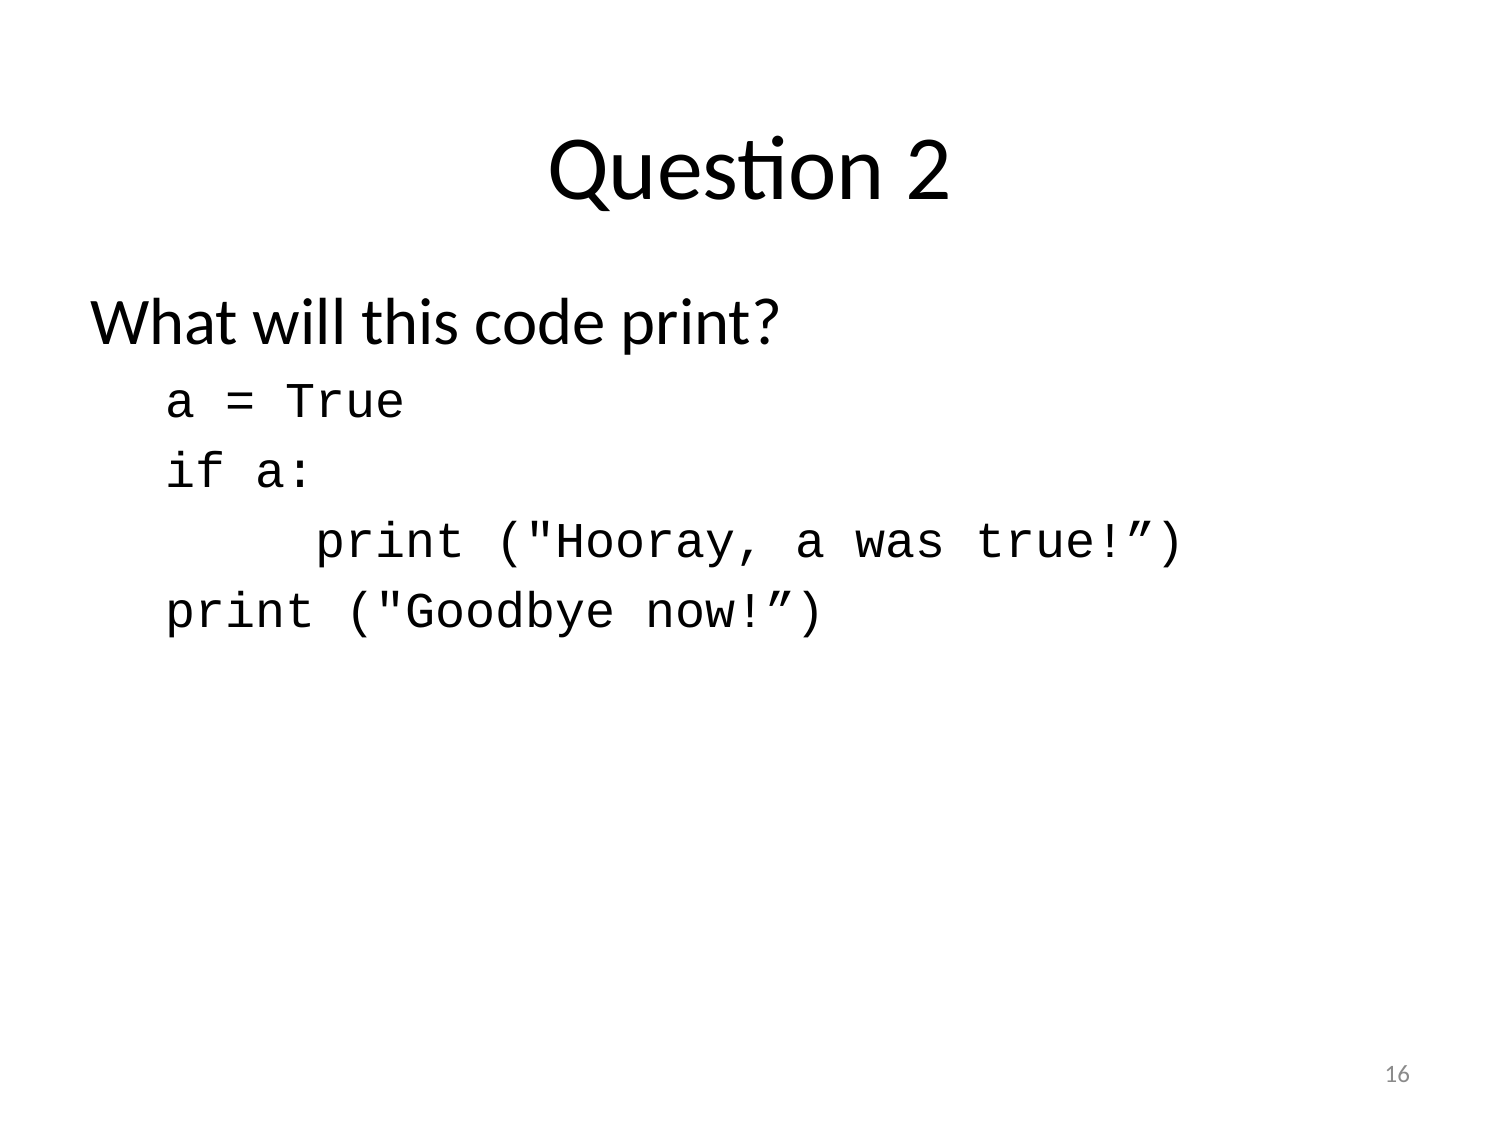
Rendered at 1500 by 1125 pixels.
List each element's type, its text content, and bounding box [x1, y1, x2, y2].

title Question 2 [75, 45, 1425, 233]
list What will this code print? a = True if a: print ("Hooray, a was true!”) print ("Goodbye now!”) [75, 262, 1425, 1005]
slide_number 16 [1074, 1042, 1425, 1103]
